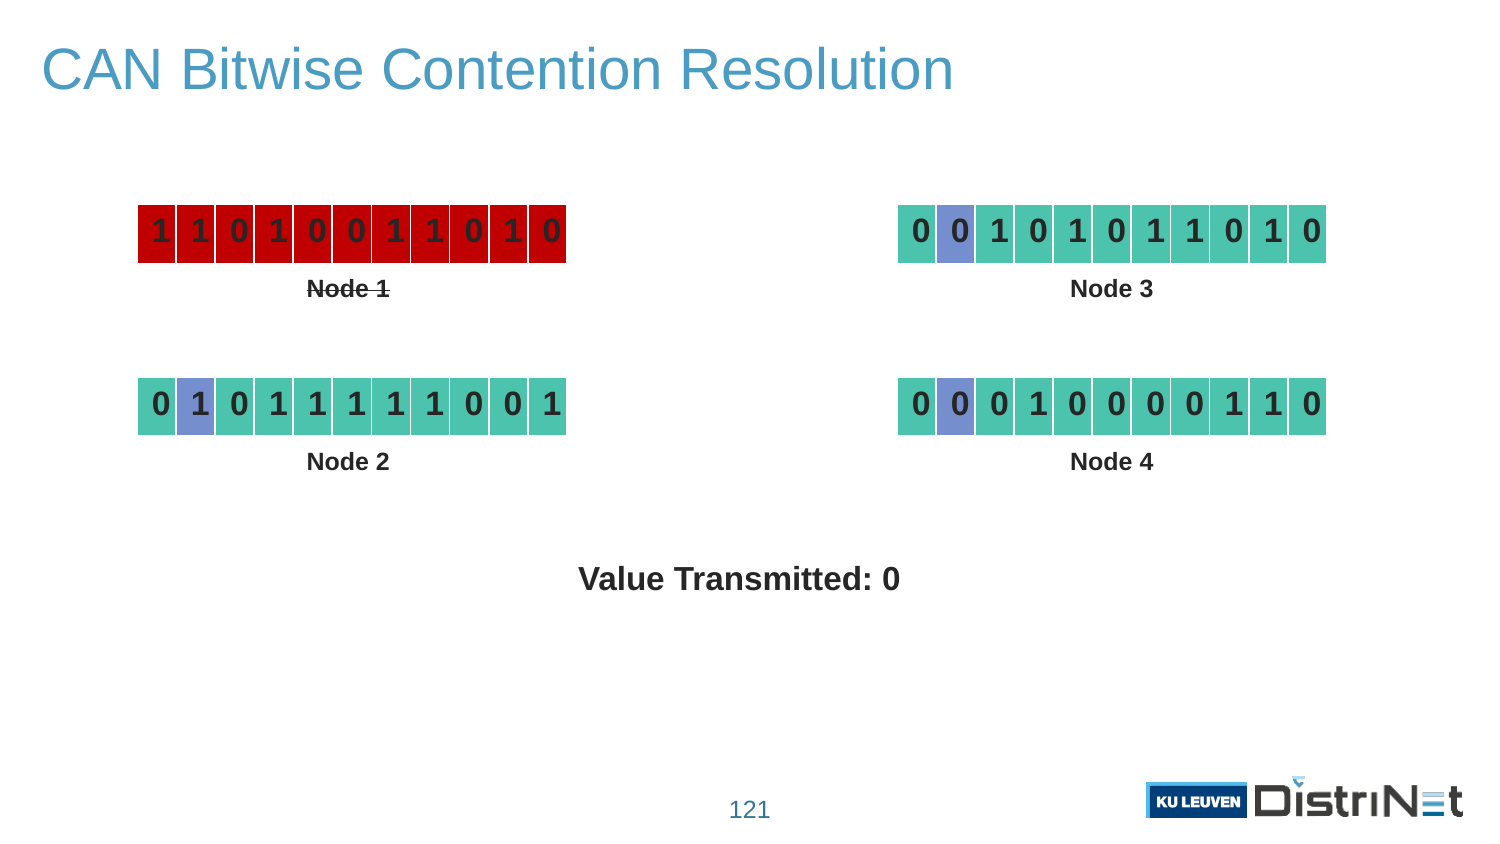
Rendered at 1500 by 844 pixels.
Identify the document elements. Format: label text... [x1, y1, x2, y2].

text_box Node 2 [291, 438, 406, 483]
table_header 0 [1093, 378, 1130, 435]
table_header 1 [177, 205, 214, 263]
slide_number 121 [679, 786, 821, 832]
text_box Node 1 [291, 265, 406, 310]
table_header 1 [372, 205, 410, 263]
table_header 1 [333, 378, 371, 435]
table_header 1 [255, 205, 292, 263]
picture [1255, 776, 1463, 817]
table_header 1 [490, 205, 527, 263]
table_header 0 [1015, 205, 1052, 263]
table_header 0 [490, 378, 527, 435]
table_header 1 [255, 378, 292, 435]
text_box Node 4 [1055, 438, 1169, 483]
text_box Value Transmitted: 0 [563, 549, 926, 605]
table_header 0 [898, 205, 935, 263]
table_header 1 [1210, 378, 1248, 435]
table_header 0 [1171, 378, 1209, 435]
table_header 0 [1289, 205, 1326, 263]
table_header 1 [529, 378, 566, 435]
table_header 0 [1132, 378, 1170, 435]
table_header 0 [216, 205, 253, 263]
table_header 0 [529, 205, 566, 263]
table_header 1 [177, 378, 214, 435]
table_header 1 [1054, 205, 1091, 263]
table_header 1 [1250, 205, 1287, 263]
table_header 0 [450, 205, 488, 263]
table_header 0 [937, 378, 974, 435]
table_header 0 [976, 378, 1013, 435]
table_header 1 [138, 205, 175, 263]
title CAN Bitwise Contention Resolution [26, 23, 1463, 110]
table_header 1 [1015, 378, 1052, 435]
table_header 1 [1171, 205, 1209, 263]
table_header 0 [1210, 205, 1248, 263]
table_header 0 [1093, 205, 1130, 263]
table_header 1 [976, 205, 1013, 263]
table_header 1 [372, 378, 410, 435]
table_header 0 [937, 205, 974, 263]
table_header 0 [216, 378, 253, 435]
table_header 0 [333, 205, 371, 263]
table_header 0 [1289, 378, 1326, 435]
picture [1146, 782, 1247, 818]
text_box Node 3 [1055, 265, 1169, 310]
table_header 1 [294, 378, 331, 435]
table_header 1 [1132, 205, 1170, 263]
table_header 0 [1054, 378, 1091, 435]
table_header 0 [138, 378, 175, 435]
table_header 1 [411, 378, 449, 435]
table_header 1 [411, 205, 449, 263]
table_header 0 [898, 378, 935, 435]
table_header 1 [1250, 378, 1287, 435]
table_header 0 [450, 378, 488, 435]
table_header 0 [294, 205, 331, 263]
